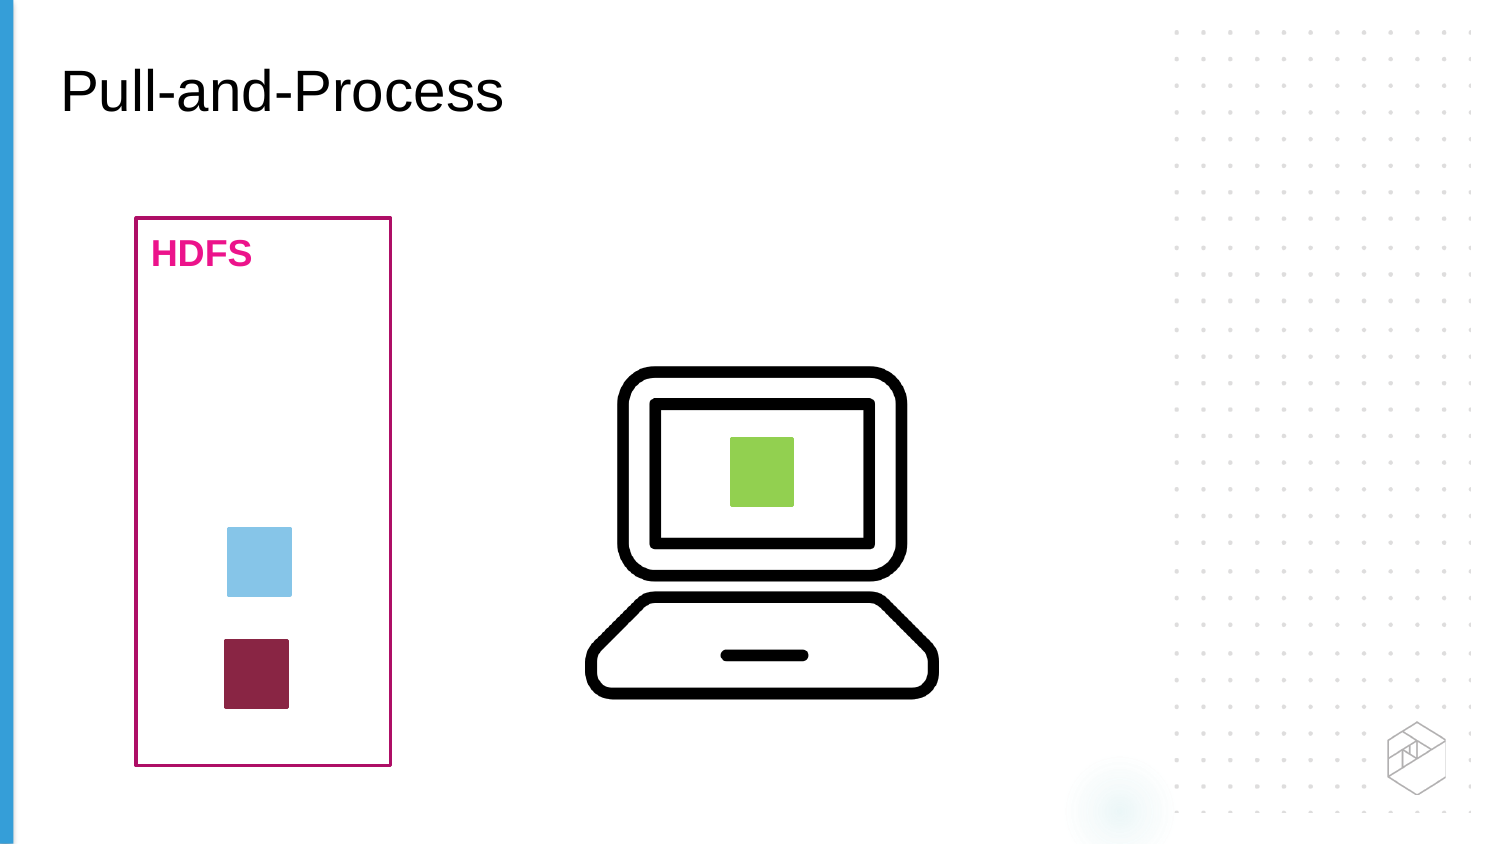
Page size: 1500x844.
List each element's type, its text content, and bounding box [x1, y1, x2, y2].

picture [585, 355, 940, 710]
text_box [134, 216, 392, 767]
text_box Pull-and-Process [45, 45, 763, 131]
picture [1058, 750, 1181, 844]
text_box HDFS [136, 221, 332, 282]
